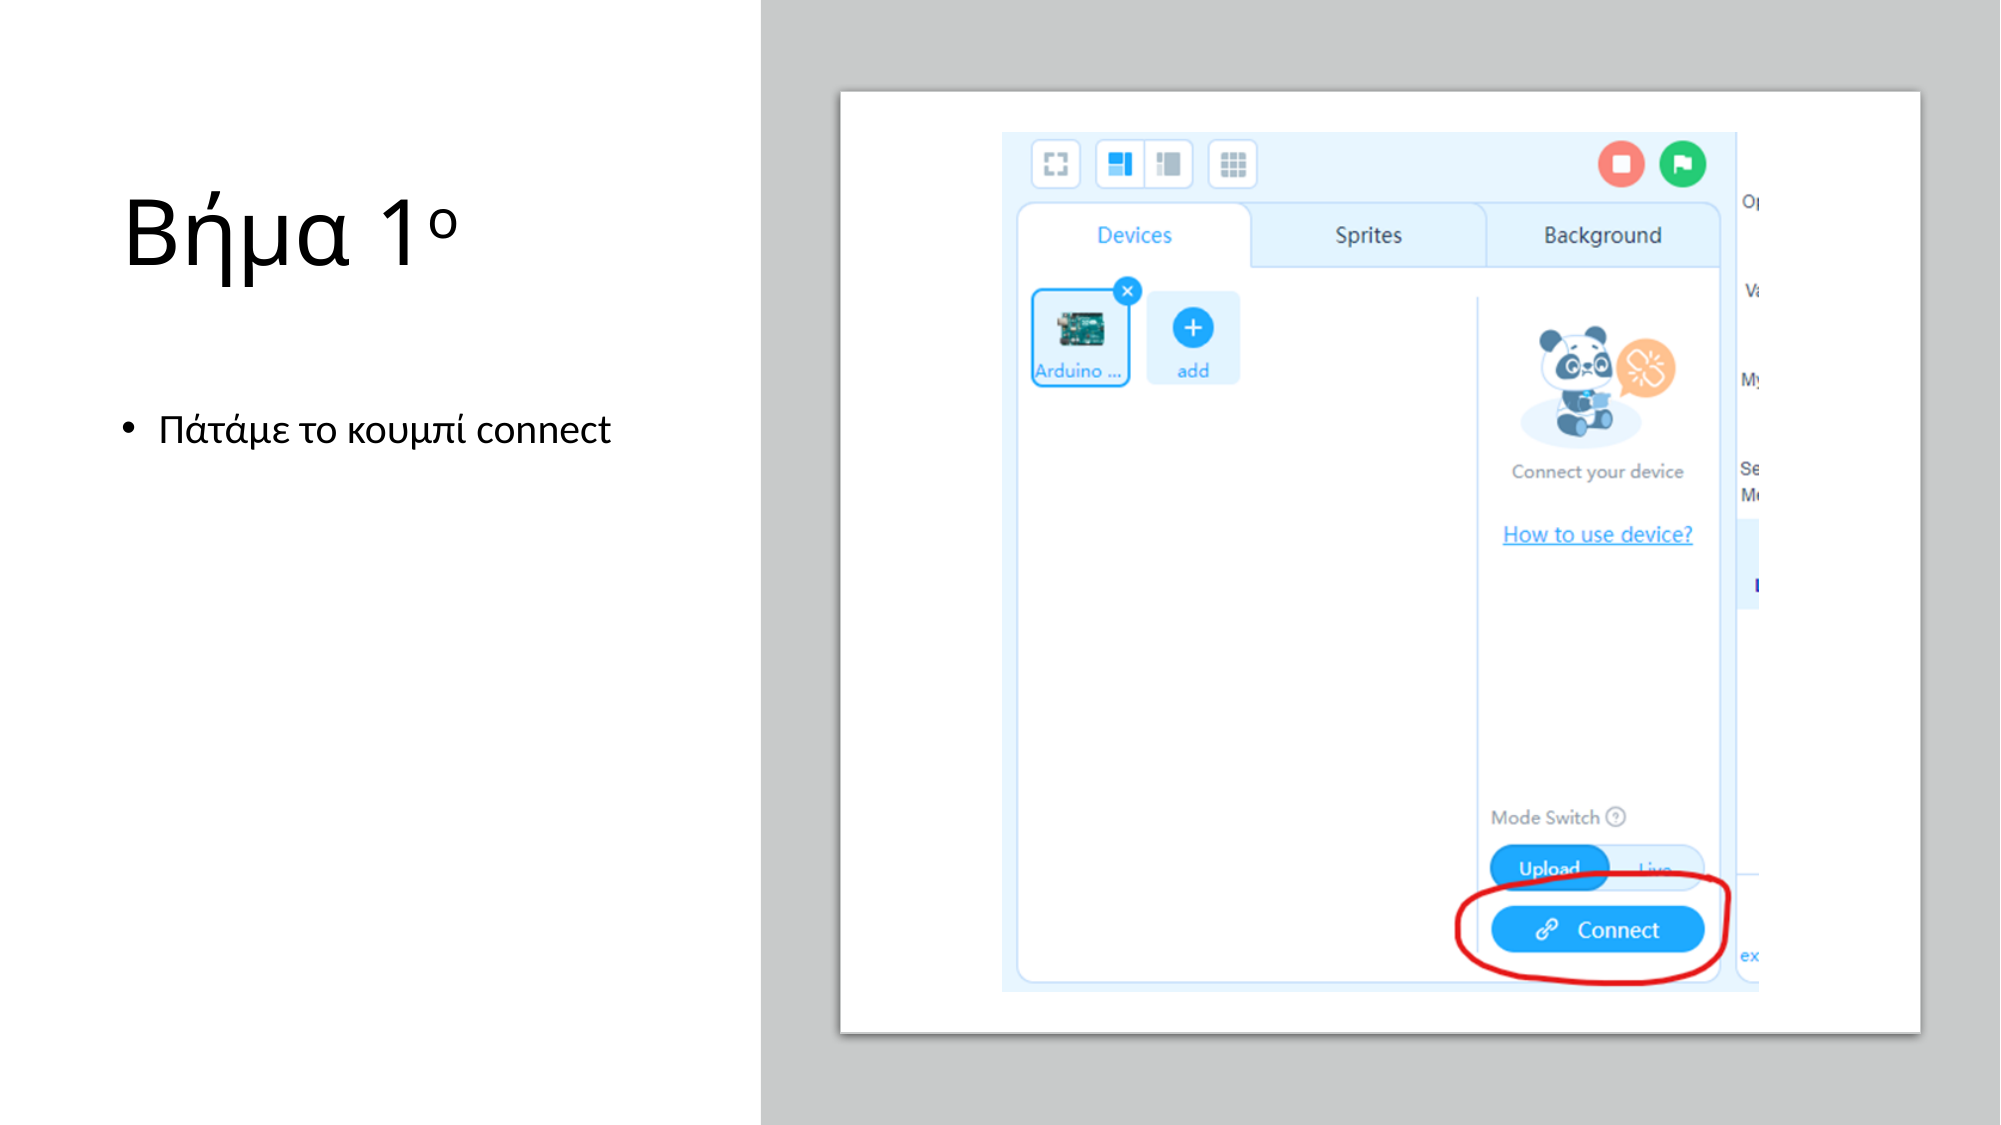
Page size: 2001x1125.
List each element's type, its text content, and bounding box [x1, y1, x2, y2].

text_box [760, 0, 2000, 1125]
list Πάτάμε το κουμπί connect [106, 399, 682, 1021]
title Βήμα 1ο [106, 103, 682, 370]
picture [1002, 132, 1759, 992]
text_box [839, 90, 1922, 1034]
